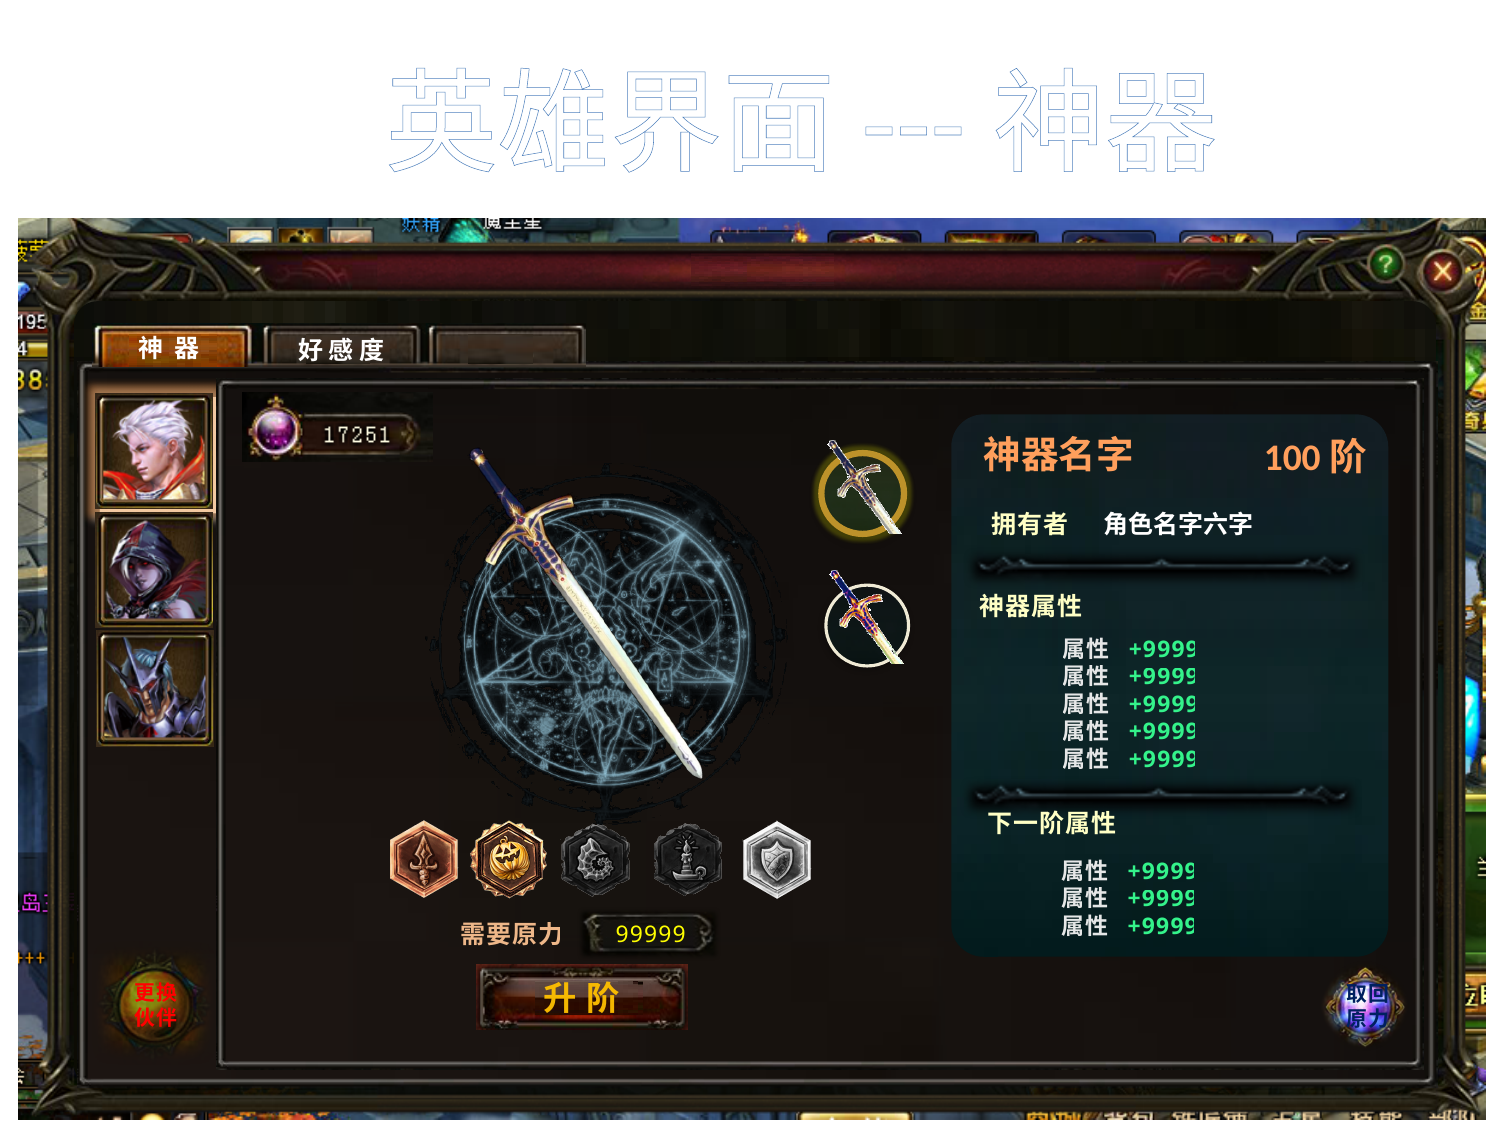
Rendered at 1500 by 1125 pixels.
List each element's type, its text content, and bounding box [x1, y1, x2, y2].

picture [17, 218, 1486, 1121]
text_box 英雄界面---神器 [369, 42, 1233, 193]
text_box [92, 323, 586, 367]
